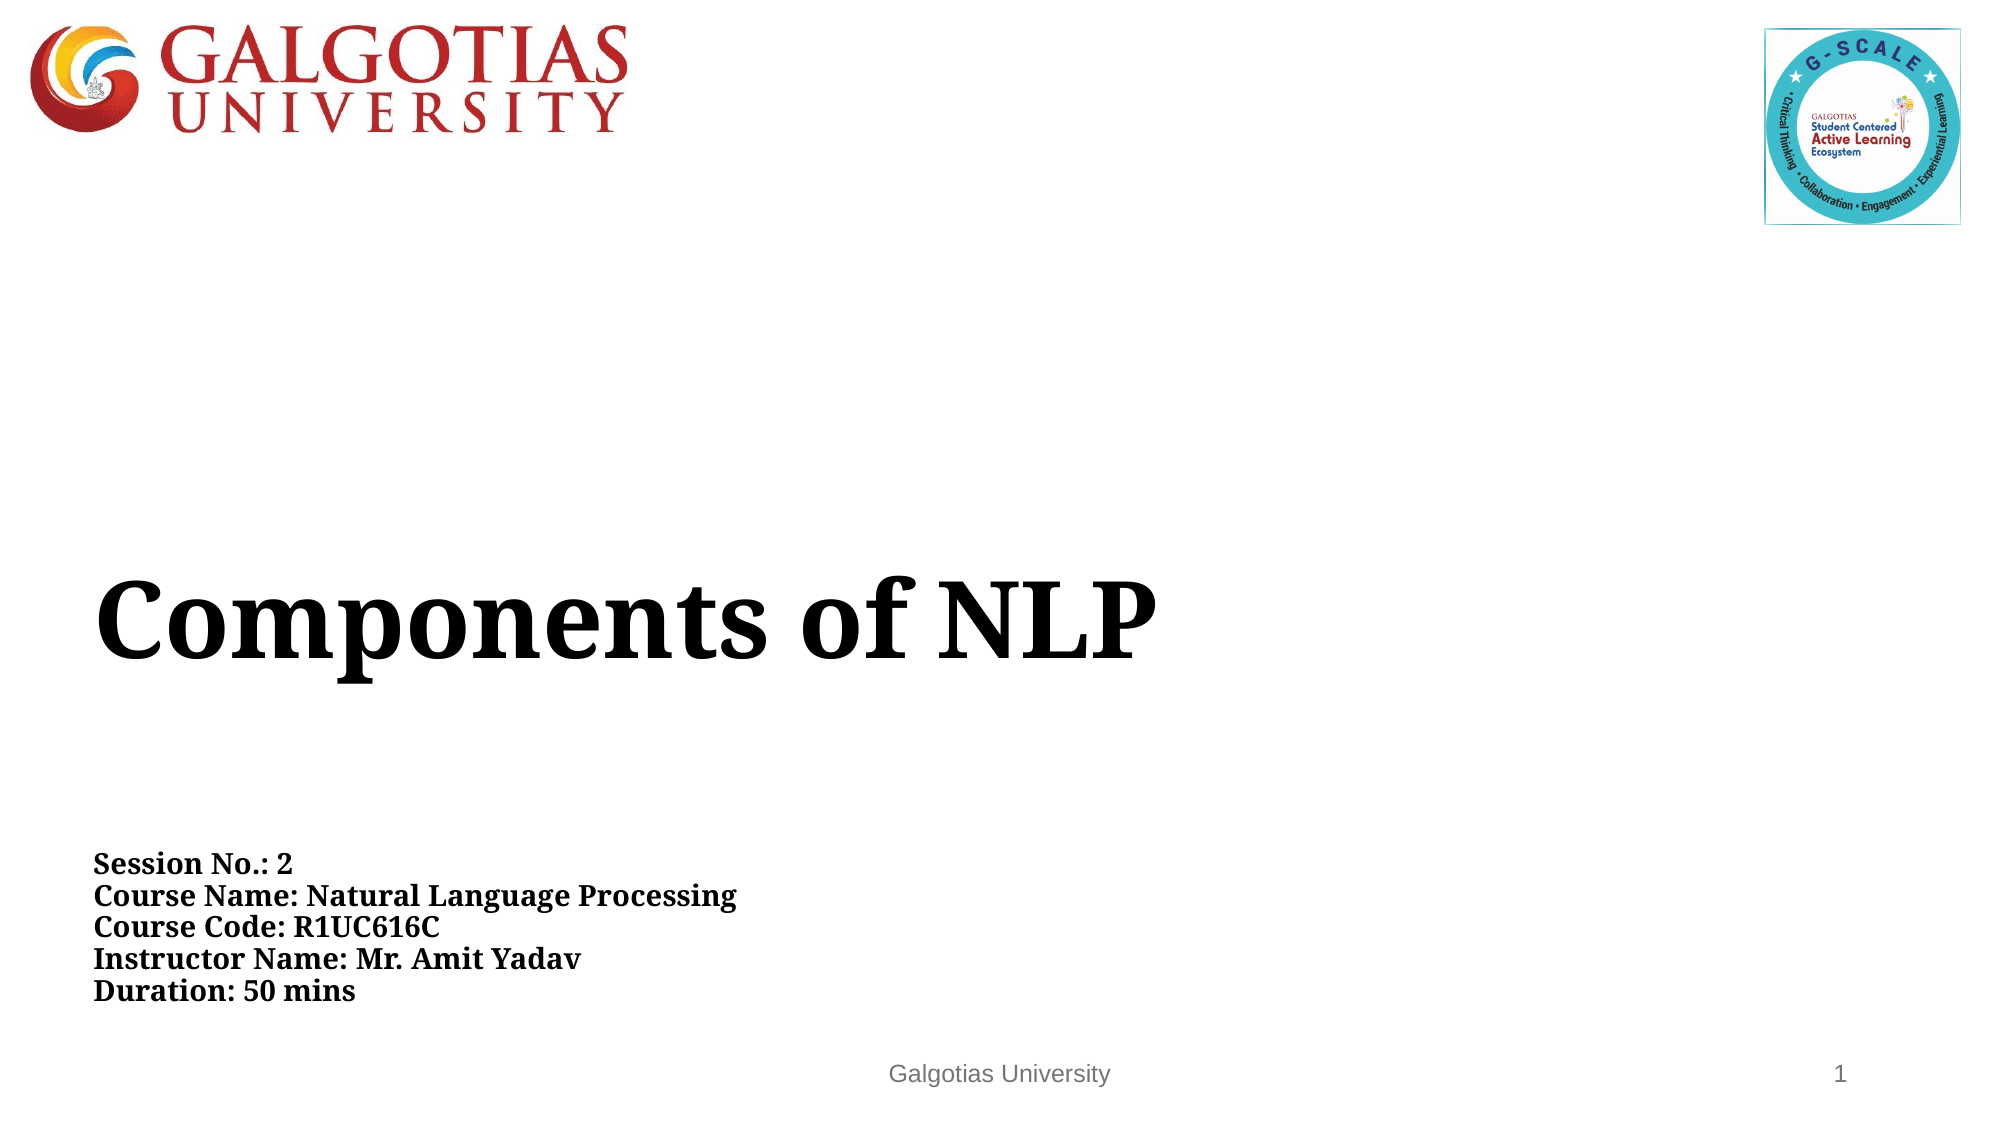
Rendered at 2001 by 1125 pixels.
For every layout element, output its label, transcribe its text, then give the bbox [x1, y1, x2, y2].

picture [16, 18, 641, 141]
slide_number 1 [1412, 1042, 1863, 1103]
picture [1764, 28, 1961, 225]
footer Galgotias University [662, 1042, 1338, 1103]
title Components of NLP Session No.: 2 Course Name: Natural Language Processing Course Code: R1UC616C Instructor Name: Mr. Amit Yadav Duration: 50 mins [78, 209, 1451, 1015]
